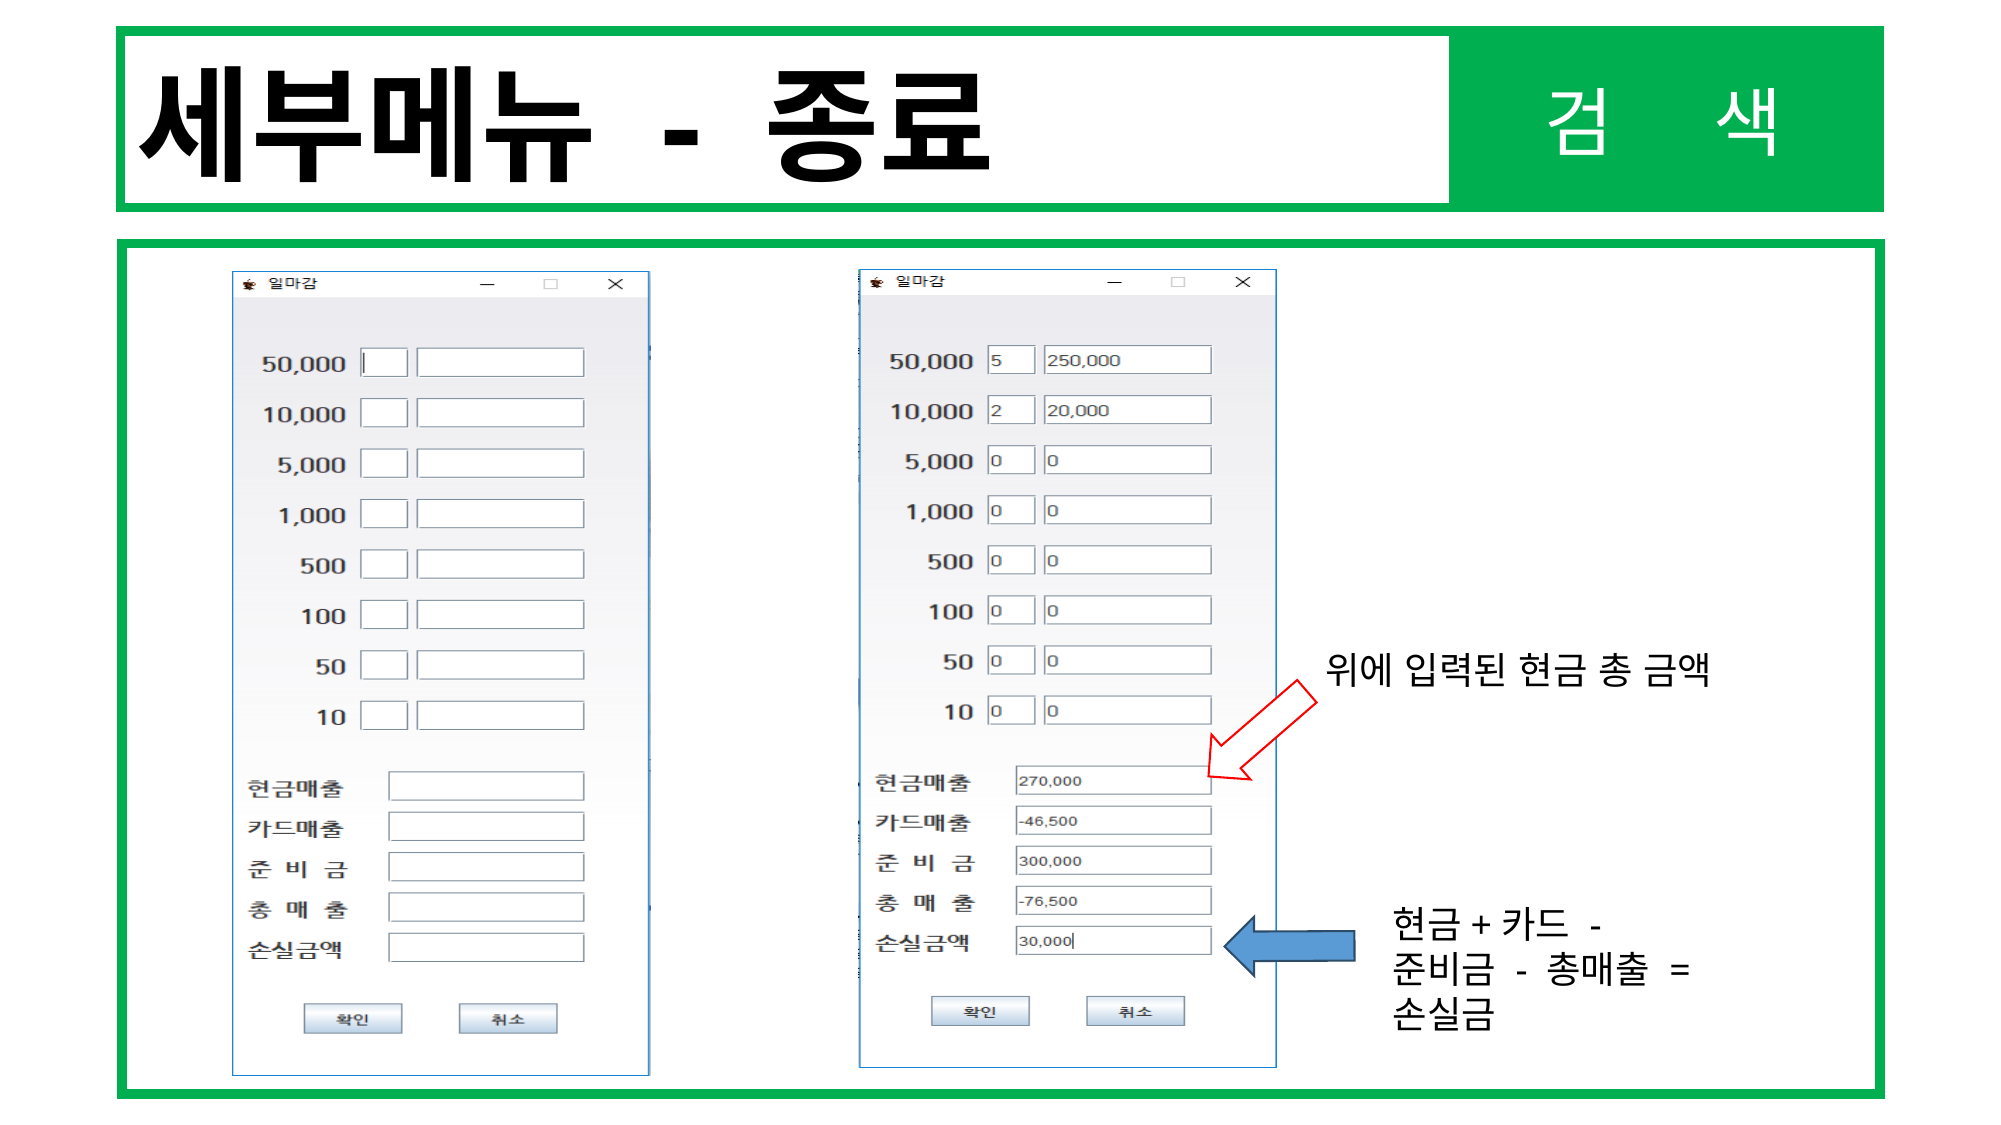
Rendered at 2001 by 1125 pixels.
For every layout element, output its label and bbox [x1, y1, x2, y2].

text_box [121, 243, 1880, 1094]
text_box [120, 30, 1880, 208]
